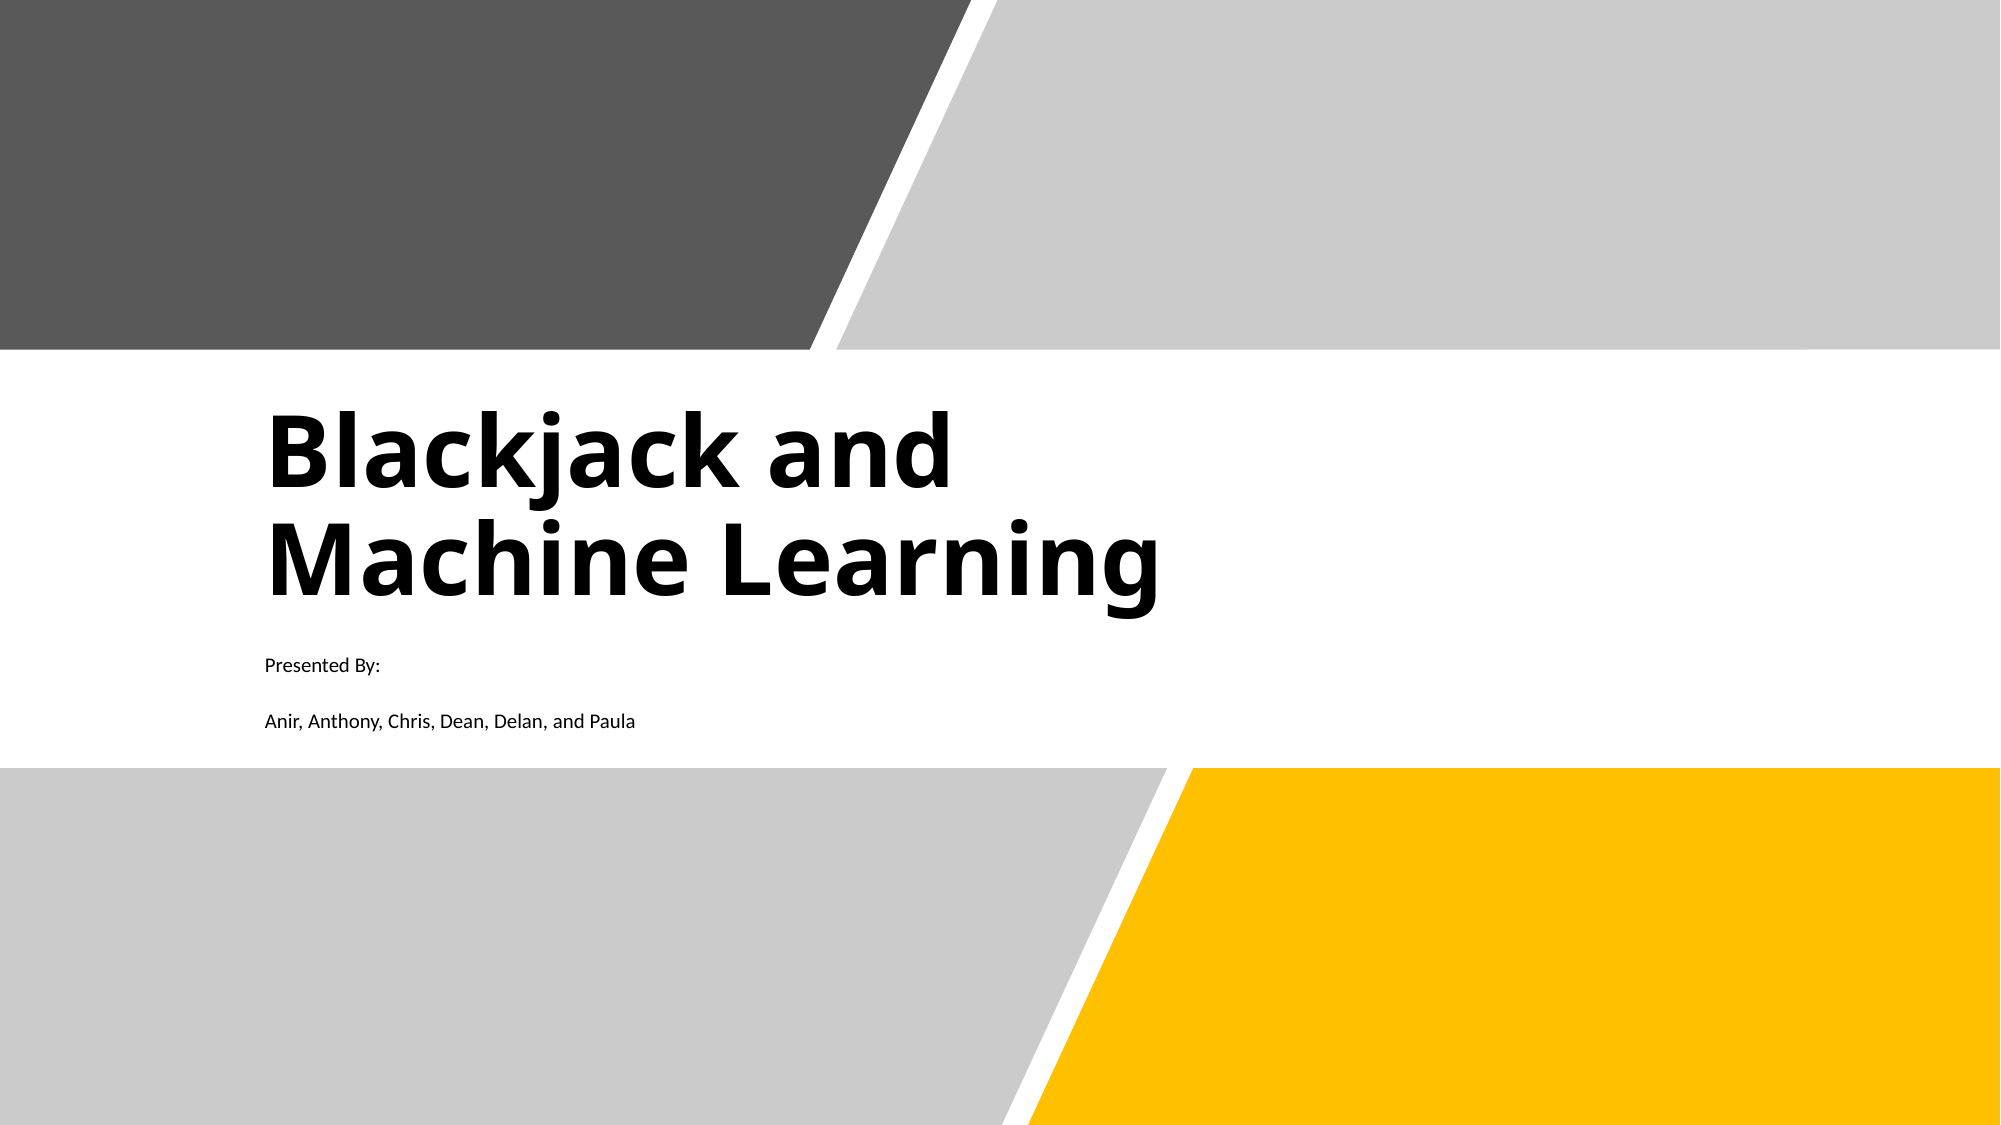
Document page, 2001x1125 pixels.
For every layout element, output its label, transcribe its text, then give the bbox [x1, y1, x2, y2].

subtitle Presented By: Anir, Anthony, Chris, Dean, Delan, and Paula [249, 647, 1750, 742]
text_box [834, 0, 2000, 351]
text_box [0, 767, 1169, 1125]
text_box [0, 0, 973, 351]
title Blackjack and Machine Learning [249, 368, 1750, 625]
text_box [1007, 767, 1192, 1125]
text_box [1026, 767, 2000, 1125]
